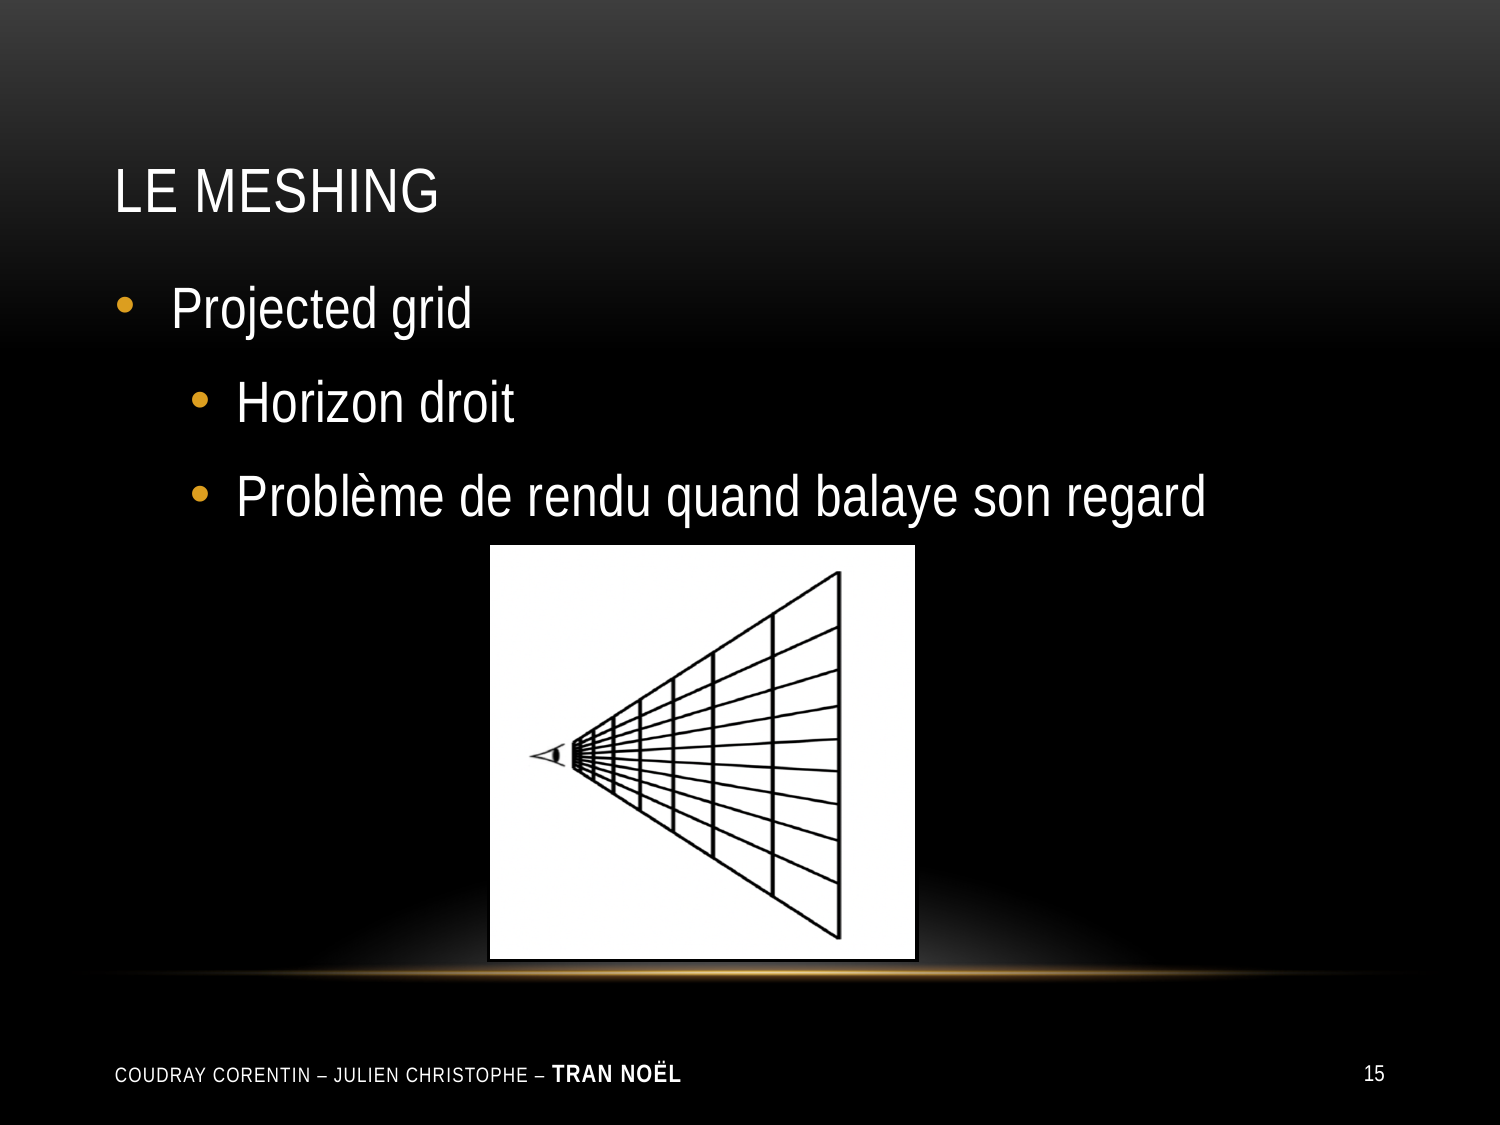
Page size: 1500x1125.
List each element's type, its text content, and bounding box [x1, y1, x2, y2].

picture [0, 0, 1500, 1125]
title Le meshinG [99, 45, 1400, 233]
footer Coudray Corentin – Julien Christophe – Tran Noël [99, 1042, 762, 1103]
list Projected grid Horizon droit Problème de rendu quand balaye son regard [99, 262, 1400, 938]
slide_number 15 [1237, 1042, 1400, 1103]
